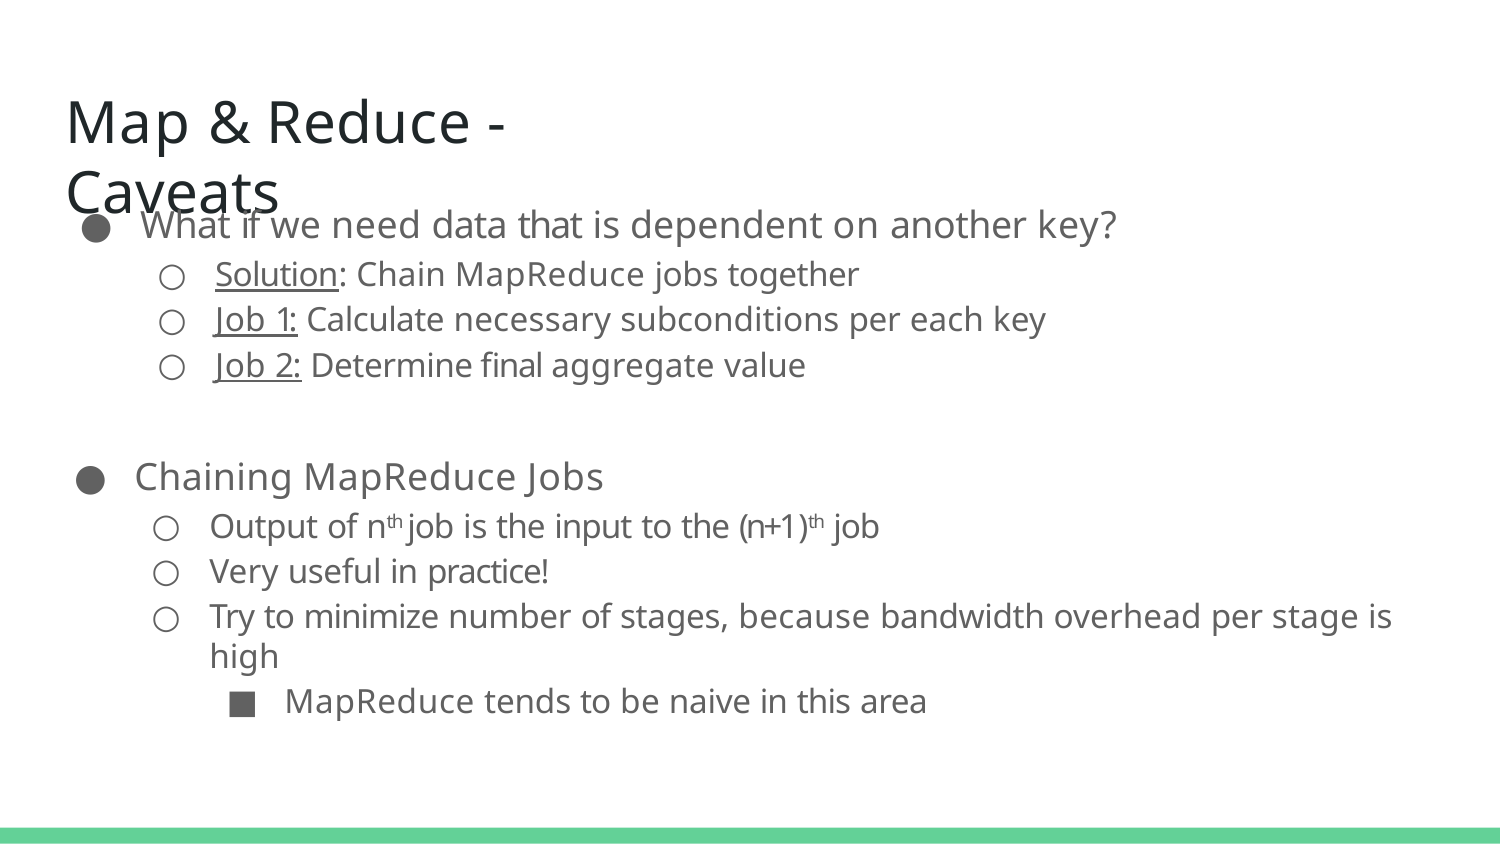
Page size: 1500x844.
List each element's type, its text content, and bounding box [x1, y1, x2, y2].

title Map & Reduce - Caveats [63, 82, 696, 226]
text_box What if we need data that is dependent on another key? Solution: Chain MapReduce jobs together Job 1: Calculate necessary subconditions per each key Job 2: Determine final aggregate value Chaining MapReduce Jobs Output of nth job is the input to the (n+1)th job Very useful in practice! Try to minimize number of stages, because bandwidth overhead per stage is high MapReduce tends to be naive in this area [70, 191, 1408, 721]
